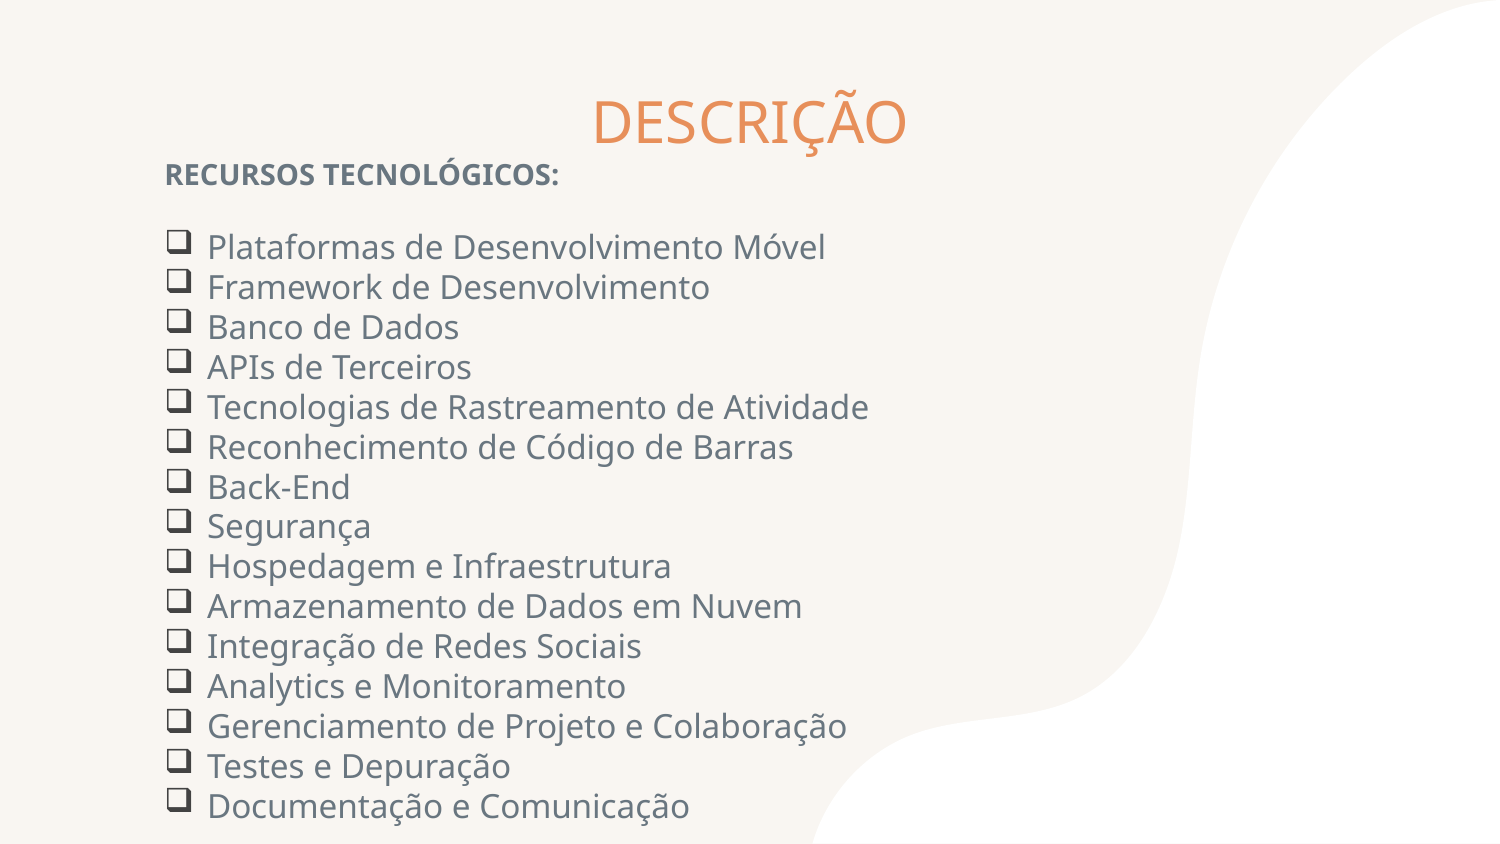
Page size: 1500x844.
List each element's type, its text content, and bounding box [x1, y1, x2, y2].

title DESCRIÇÃO [116, 72, 1383, 166]
list RECURSOS TECNOLÓGICOS: Plataformas de Desenvolvimento Móvel Framework de Desenvolvimento Banco de Dados APIs de Terceiros Tecnologias de Rastreamento de Atividade Reconhecimento de Código de Barras Back-End Segurança Hospedagem e Infraestrutura Armazenamento de Dados em Nuvem Integração de Redes Sociais Analytics e Monitoramento Gerenciamento de Projeto e Colaboração Testes e Depuração Documentação e Comunicação [116, 166, 1454, 815]
